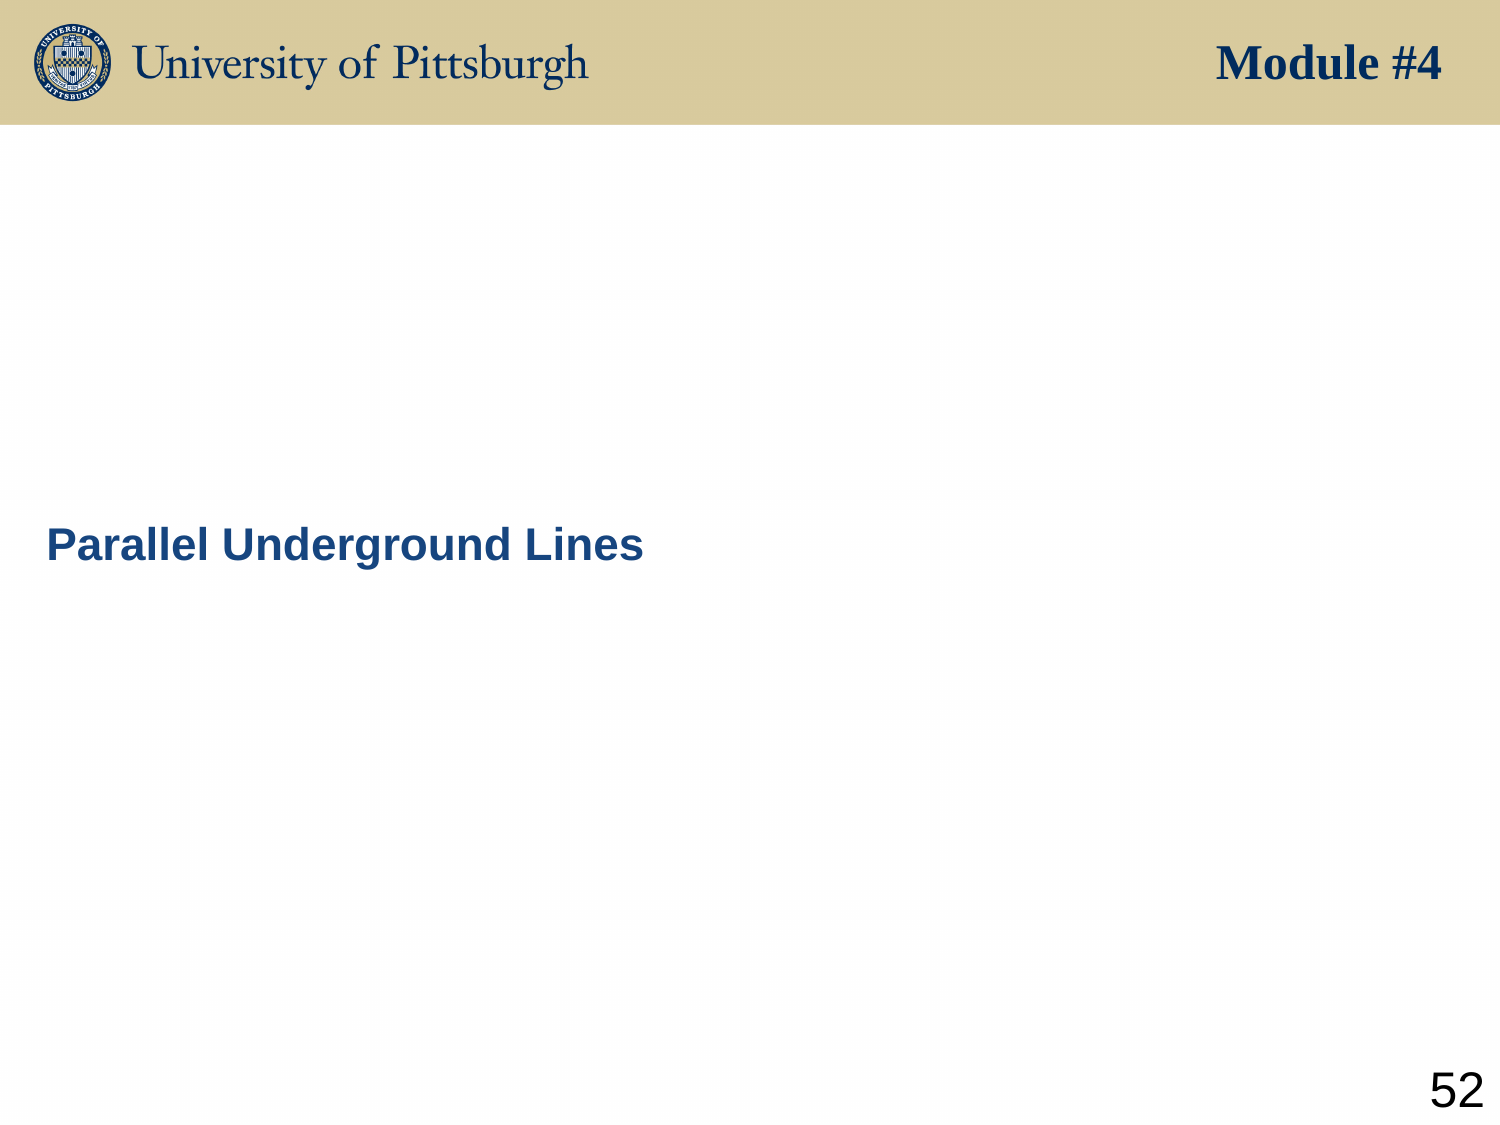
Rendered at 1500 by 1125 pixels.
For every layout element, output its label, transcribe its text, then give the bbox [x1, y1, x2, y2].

text_box Module #4 [604, 22, 1457, 97]
text_box Parallel Underground Lines [31, 494, 1485, 590]
slide_number 52 [1362, 1050, 1500, 1125]
picture [0, 1, 1500, 1125]
